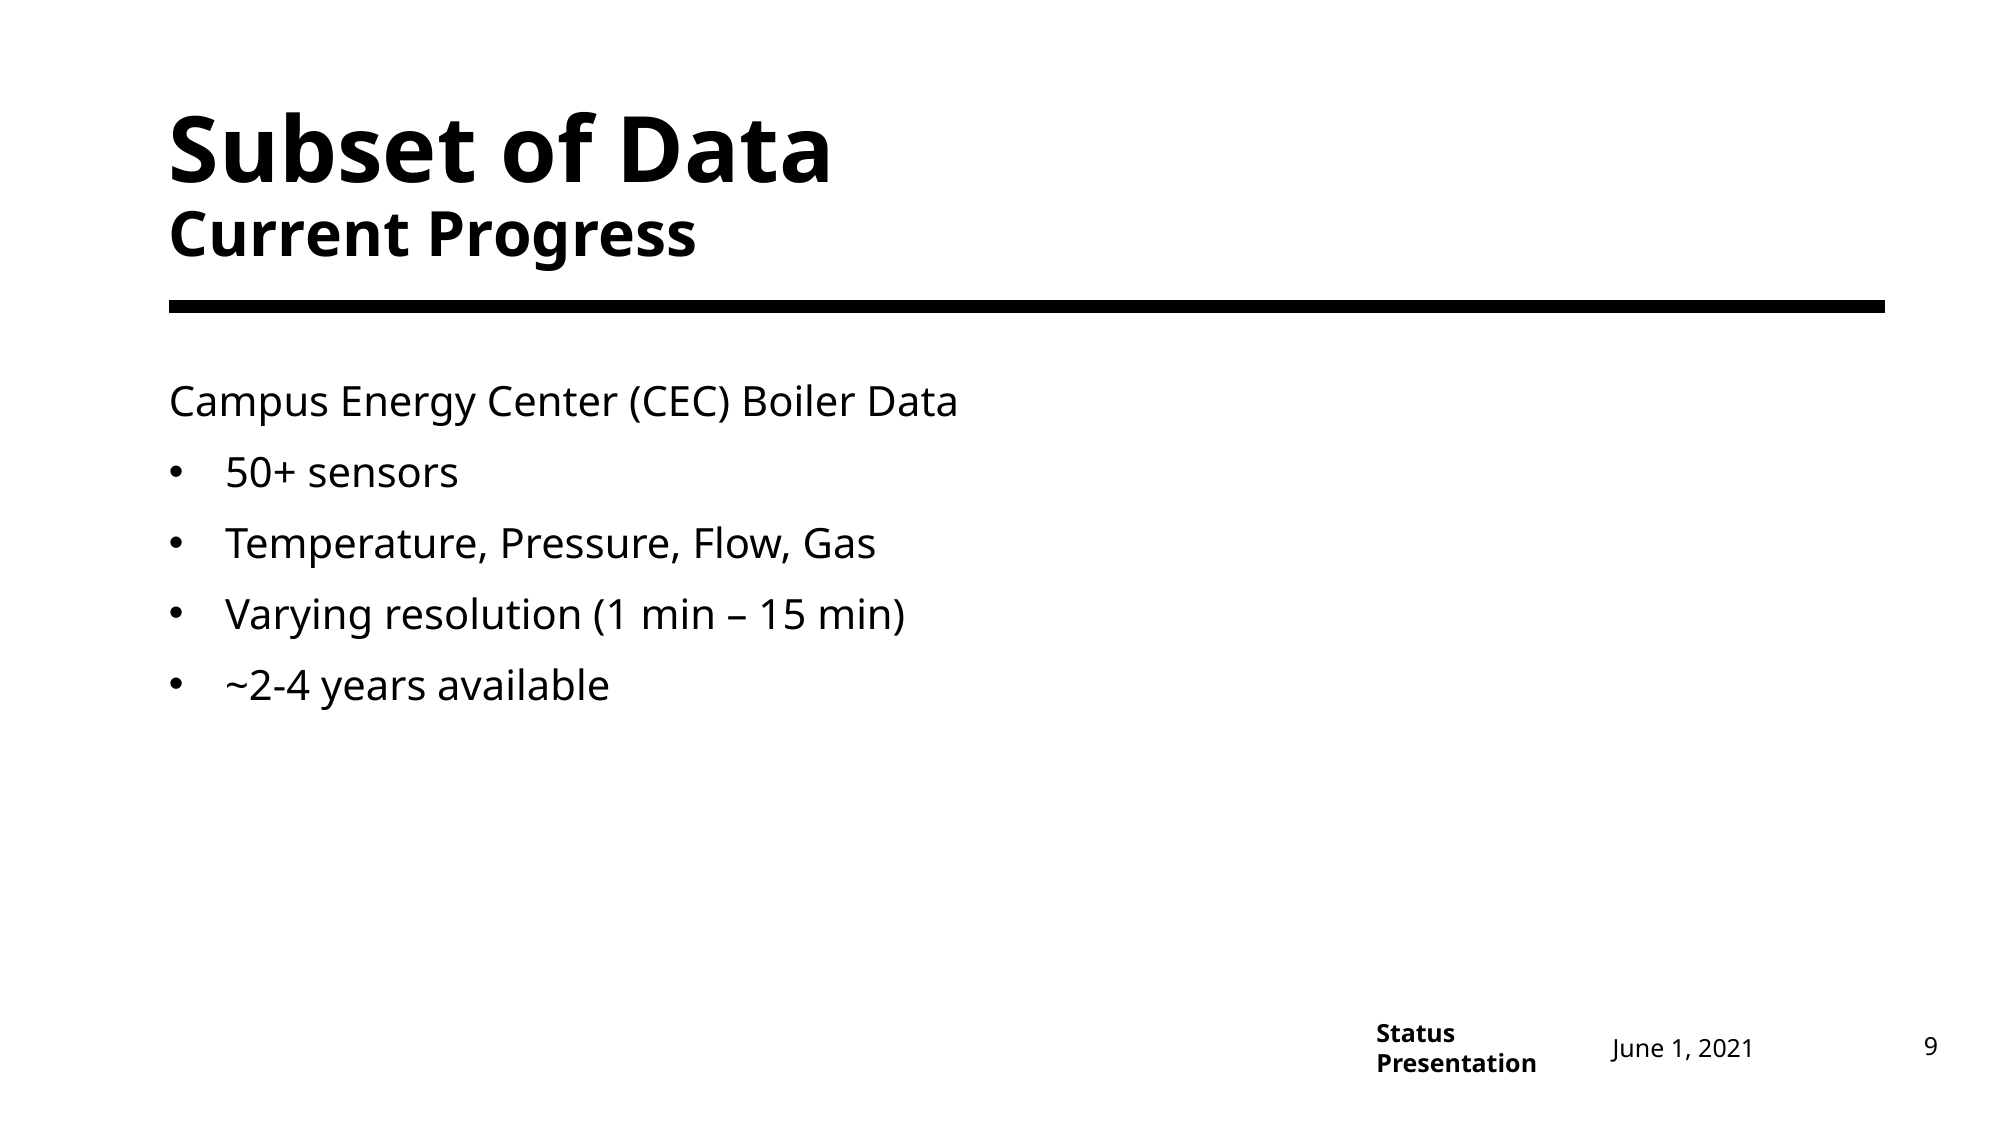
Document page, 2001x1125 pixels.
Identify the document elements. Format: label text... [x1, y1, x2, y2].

footer Status Presentation [1361, 1032, 1602, 1063]
list Campus Energy Center (CEC) Boiler Data 50+ sensors Temperature, Pressure, Flow, Gas Varying resolution (1 min – 15 min) ~2-4 years available [168, 375, 969, 961]
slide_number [1612, 1032, 1863, 1063]
title Subset of Data Current Progress [168, 62, 1824, 270]
slide_number 9 [1885, 1032, 1954, 1063]
